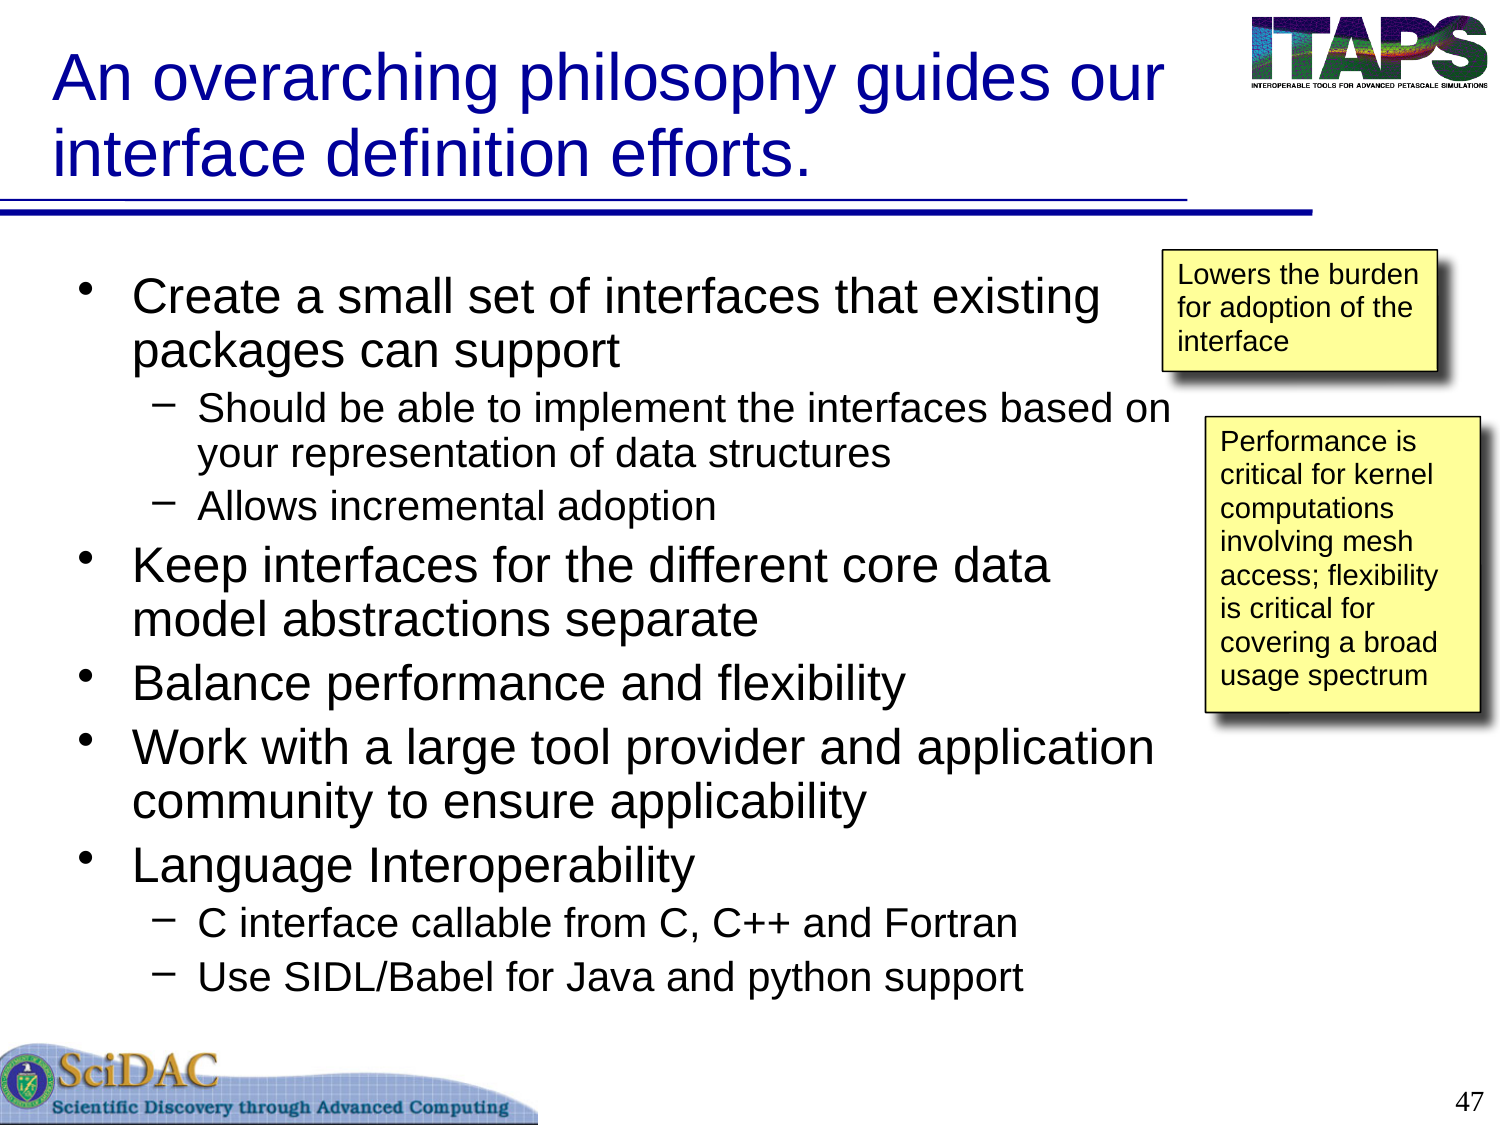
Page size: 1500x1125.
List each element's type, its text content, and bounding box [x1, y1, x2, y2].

slide_number 47 [1187, 1074, 1500, 1125]
title An overarching philosophy guides our interface definition efforts. [37, 12, 1288, 201]
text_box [1205, 416, 1481, 713]
list Create a small set of interfaces that existing packages can support Should be able to implement the interfaces based on your representation of data structures Allows incremental adoption Keep interfaces for the different core data model abstractions separate Balance performance and flexibility Work with a large tool provider and application community to ensure applicability Language Interoperability C interface callable from C, C++ and Fortran Use SIDL/Babel for Java and python support [62, 262, 1213, 1051]
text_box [1162, 249, 1438, 372]
picture [0, 1042, 538, 1125]
picture [1288, 14, 1488, 88]
